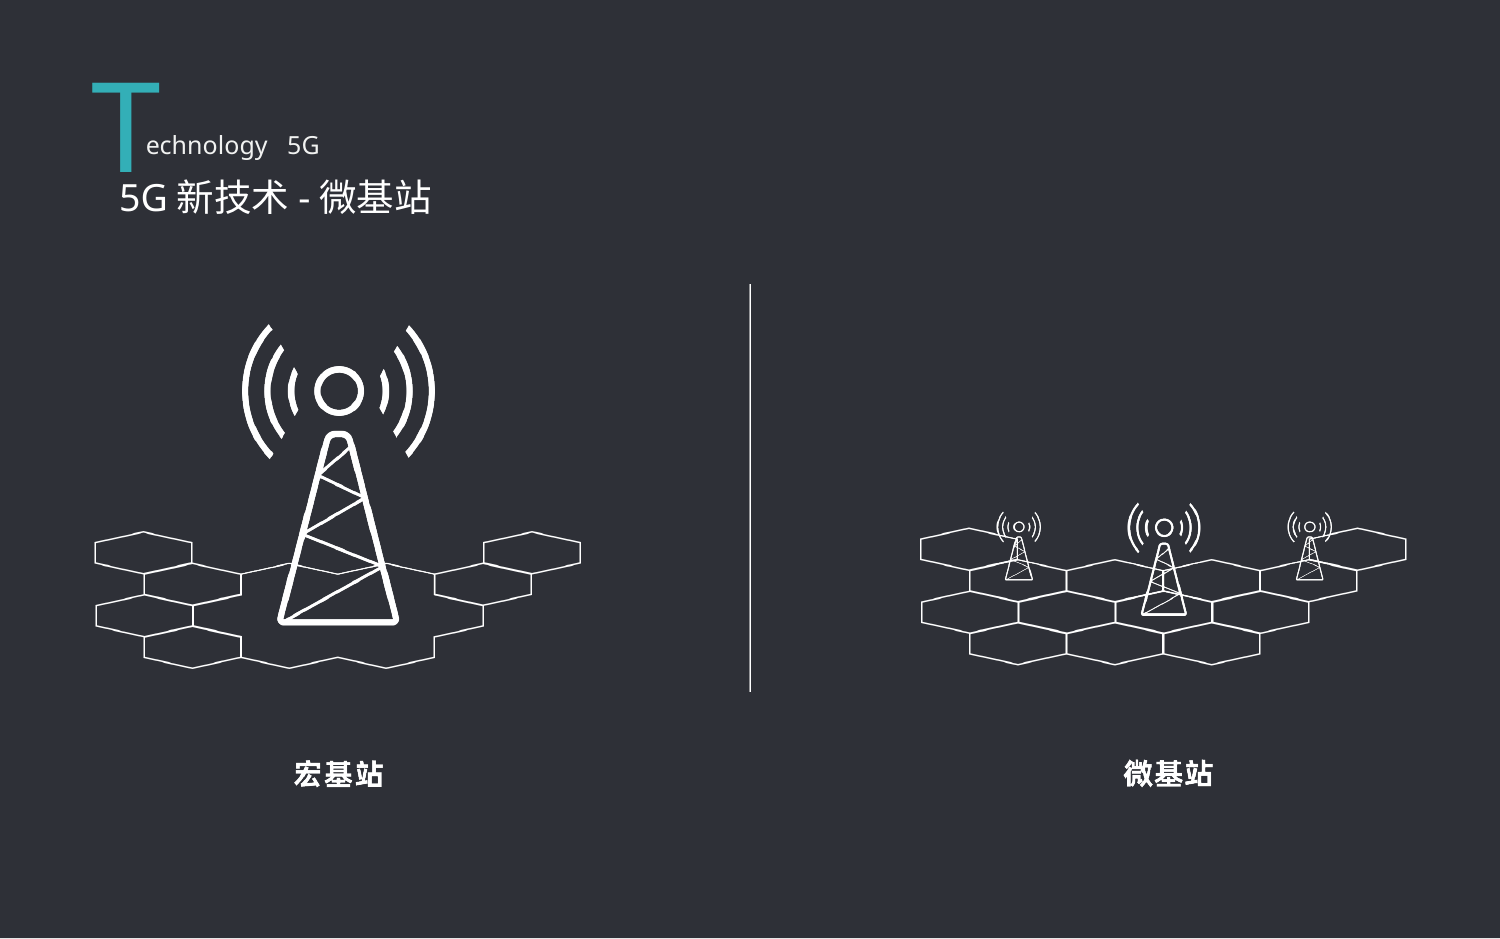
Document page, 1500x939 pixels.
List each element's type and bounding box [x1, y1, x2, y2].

picture [0, 0, 1500, 939]
text_box [76, 40, 938, 228]
